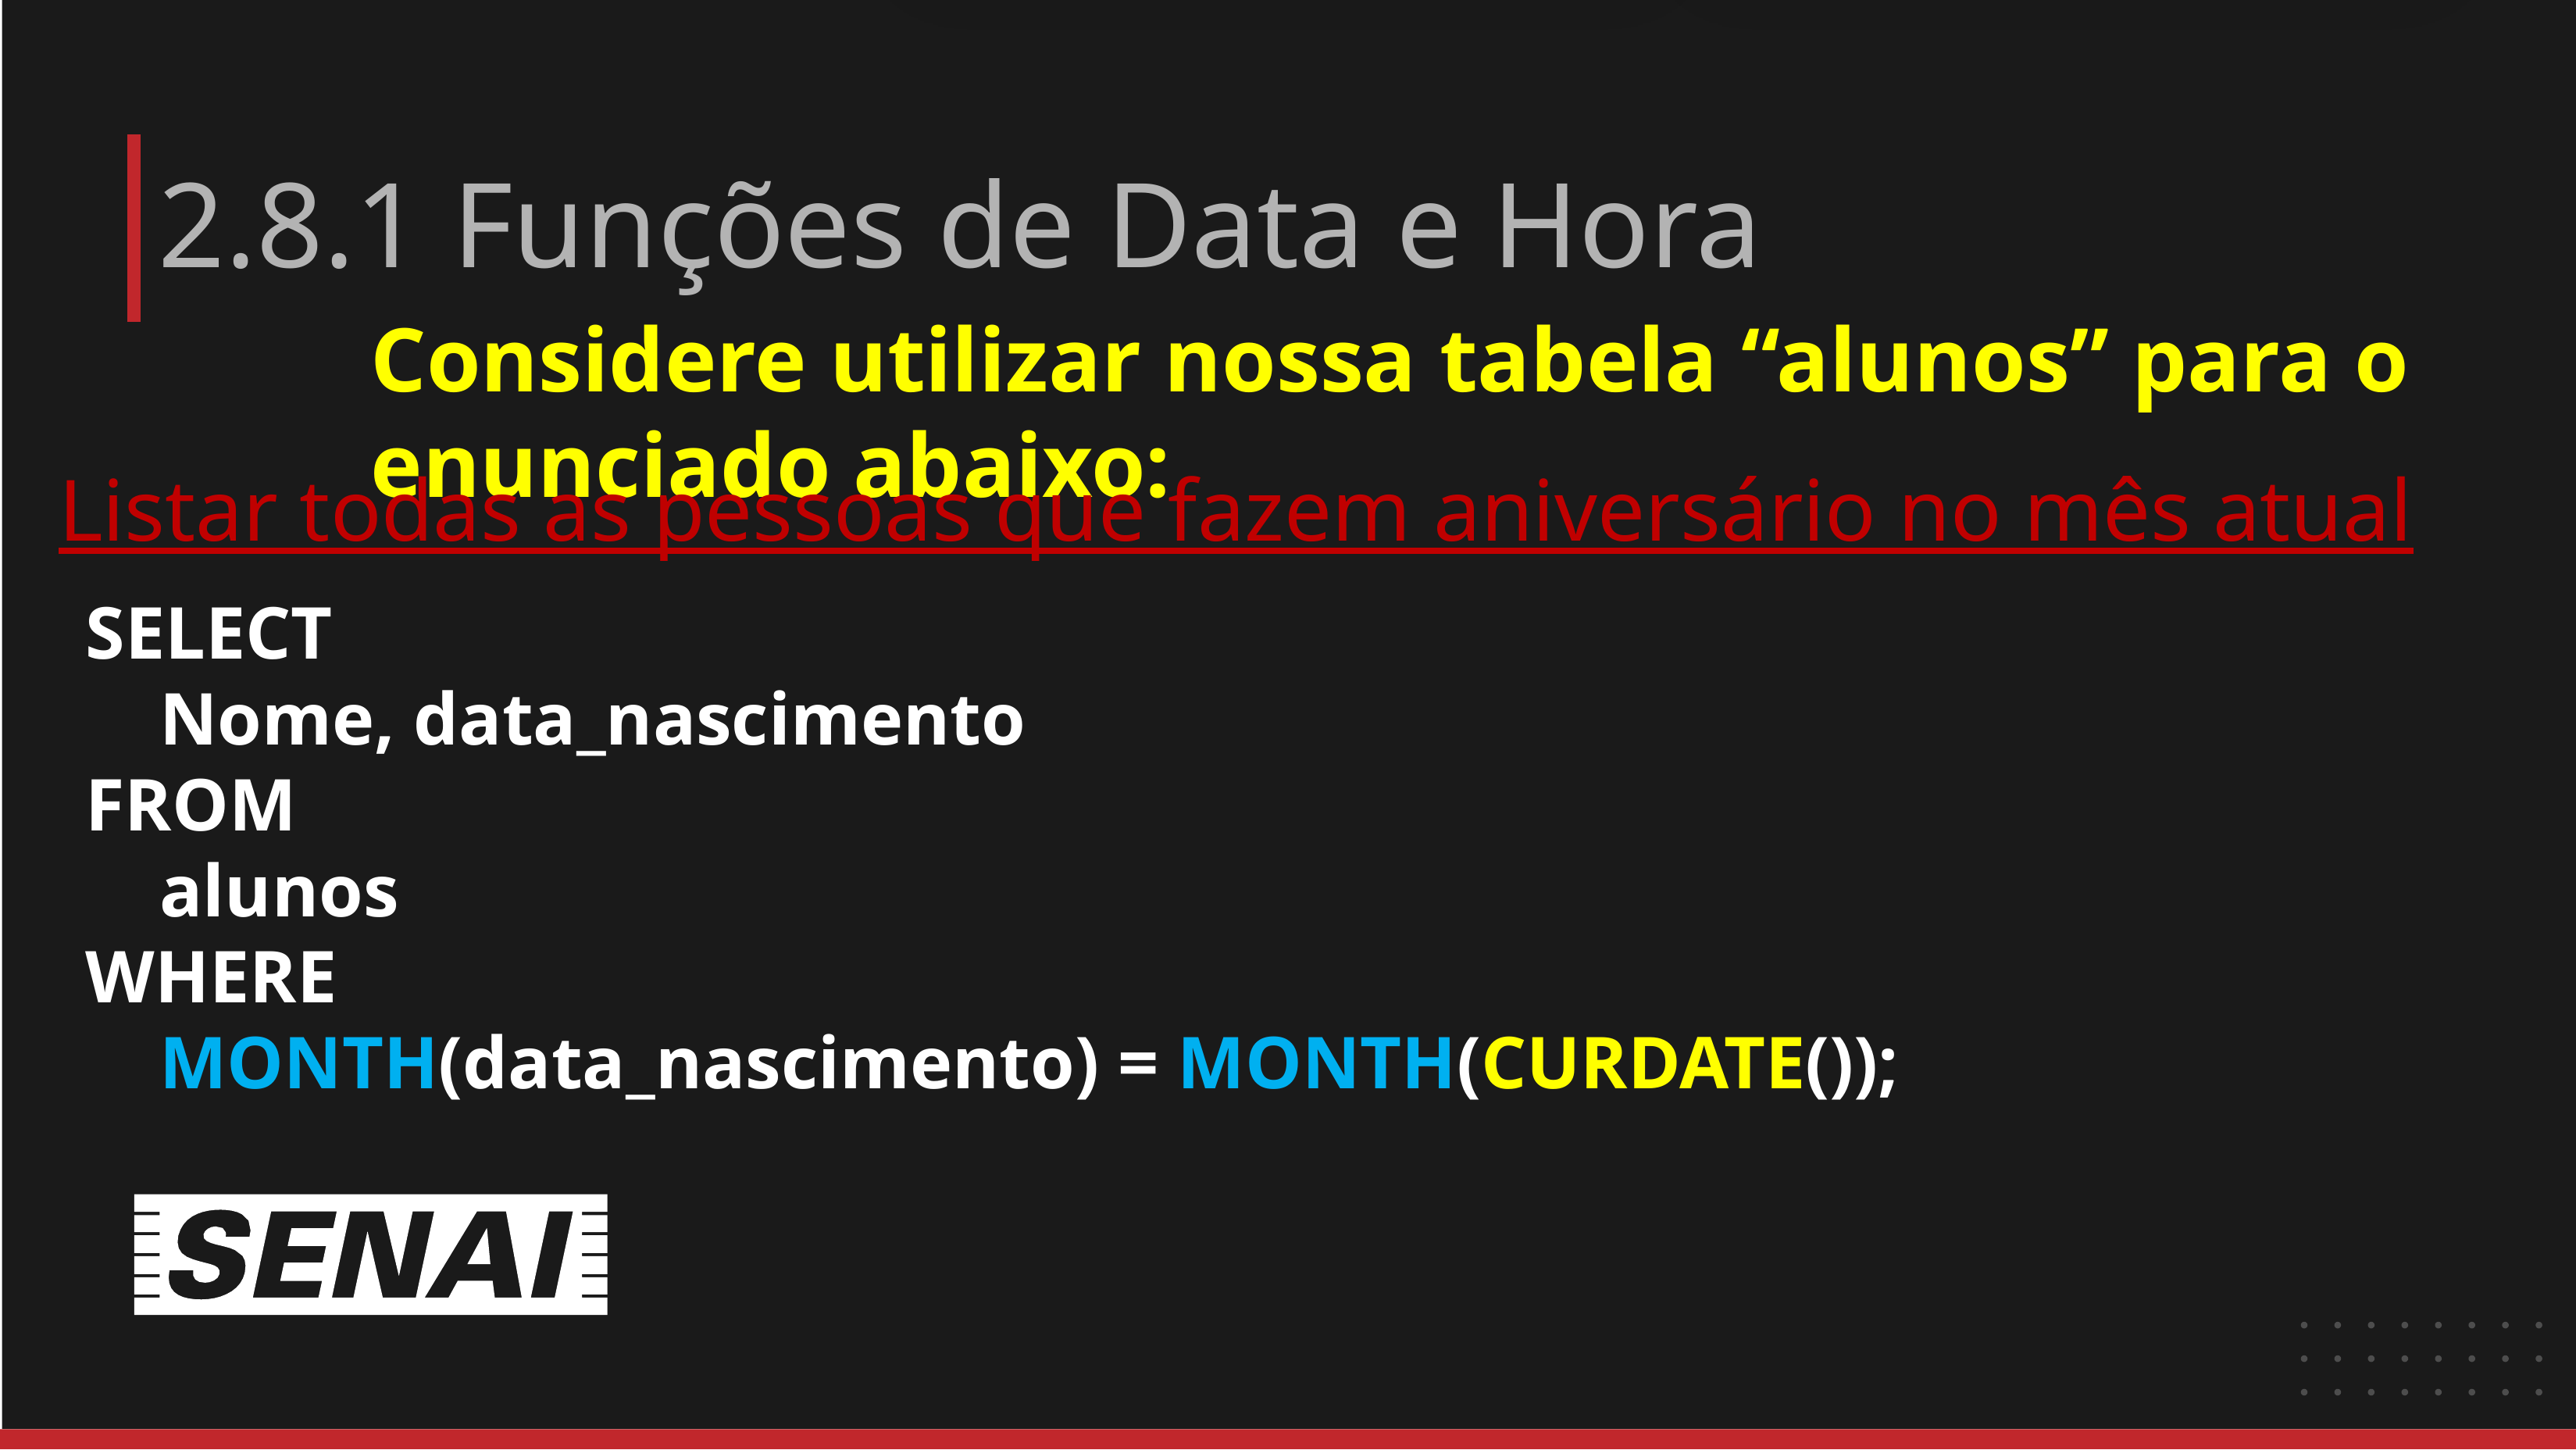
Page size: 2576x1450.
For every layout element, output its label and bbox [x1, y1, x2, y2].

title [158, 148, 2503, 392]
text_box [0, 0, 2576, 1449]
